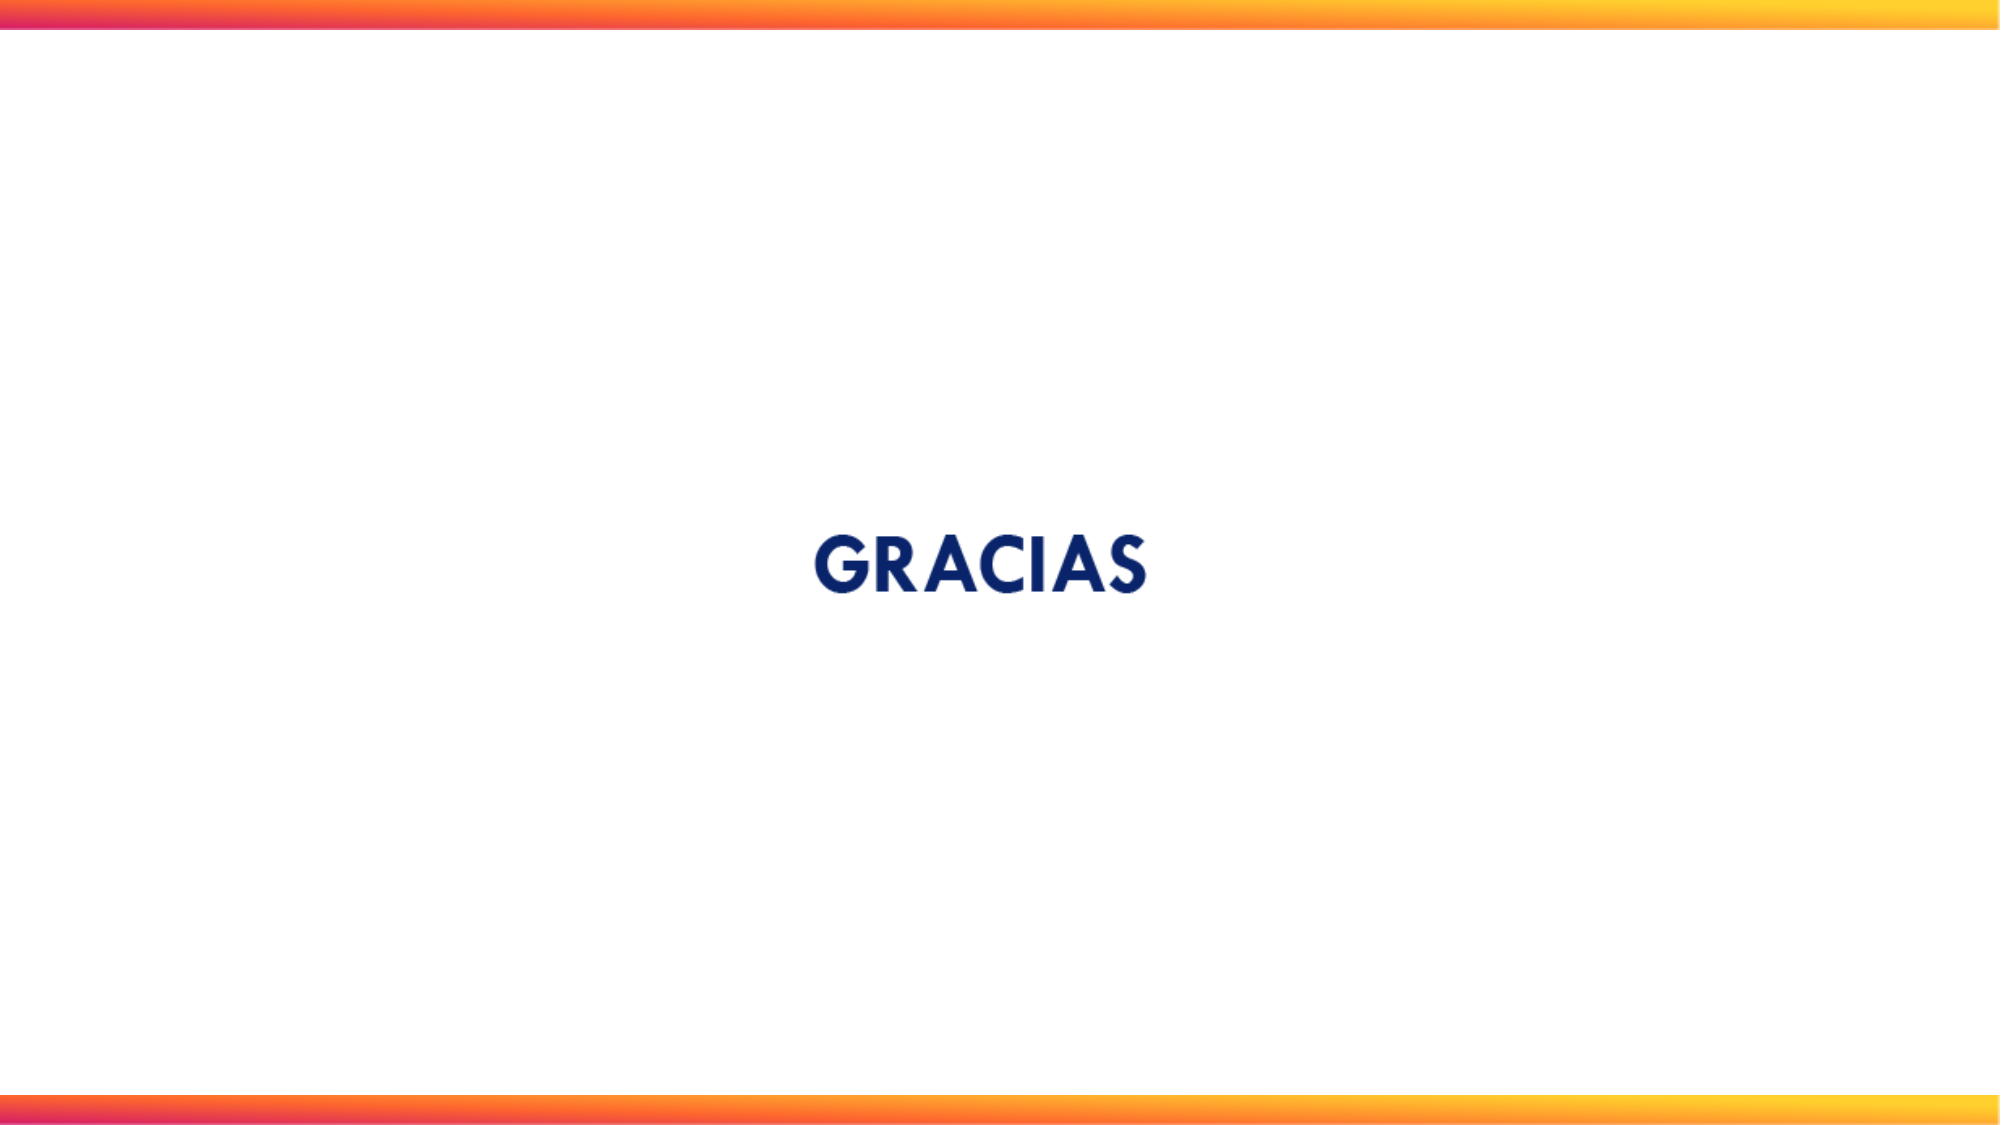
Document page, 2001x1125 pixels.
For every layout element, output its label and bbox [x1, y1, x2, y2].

picture [0, 1095, 2000, 1125]
picture [0, 0, 2000, 30]
picture [813, 418, 1150, 613]
